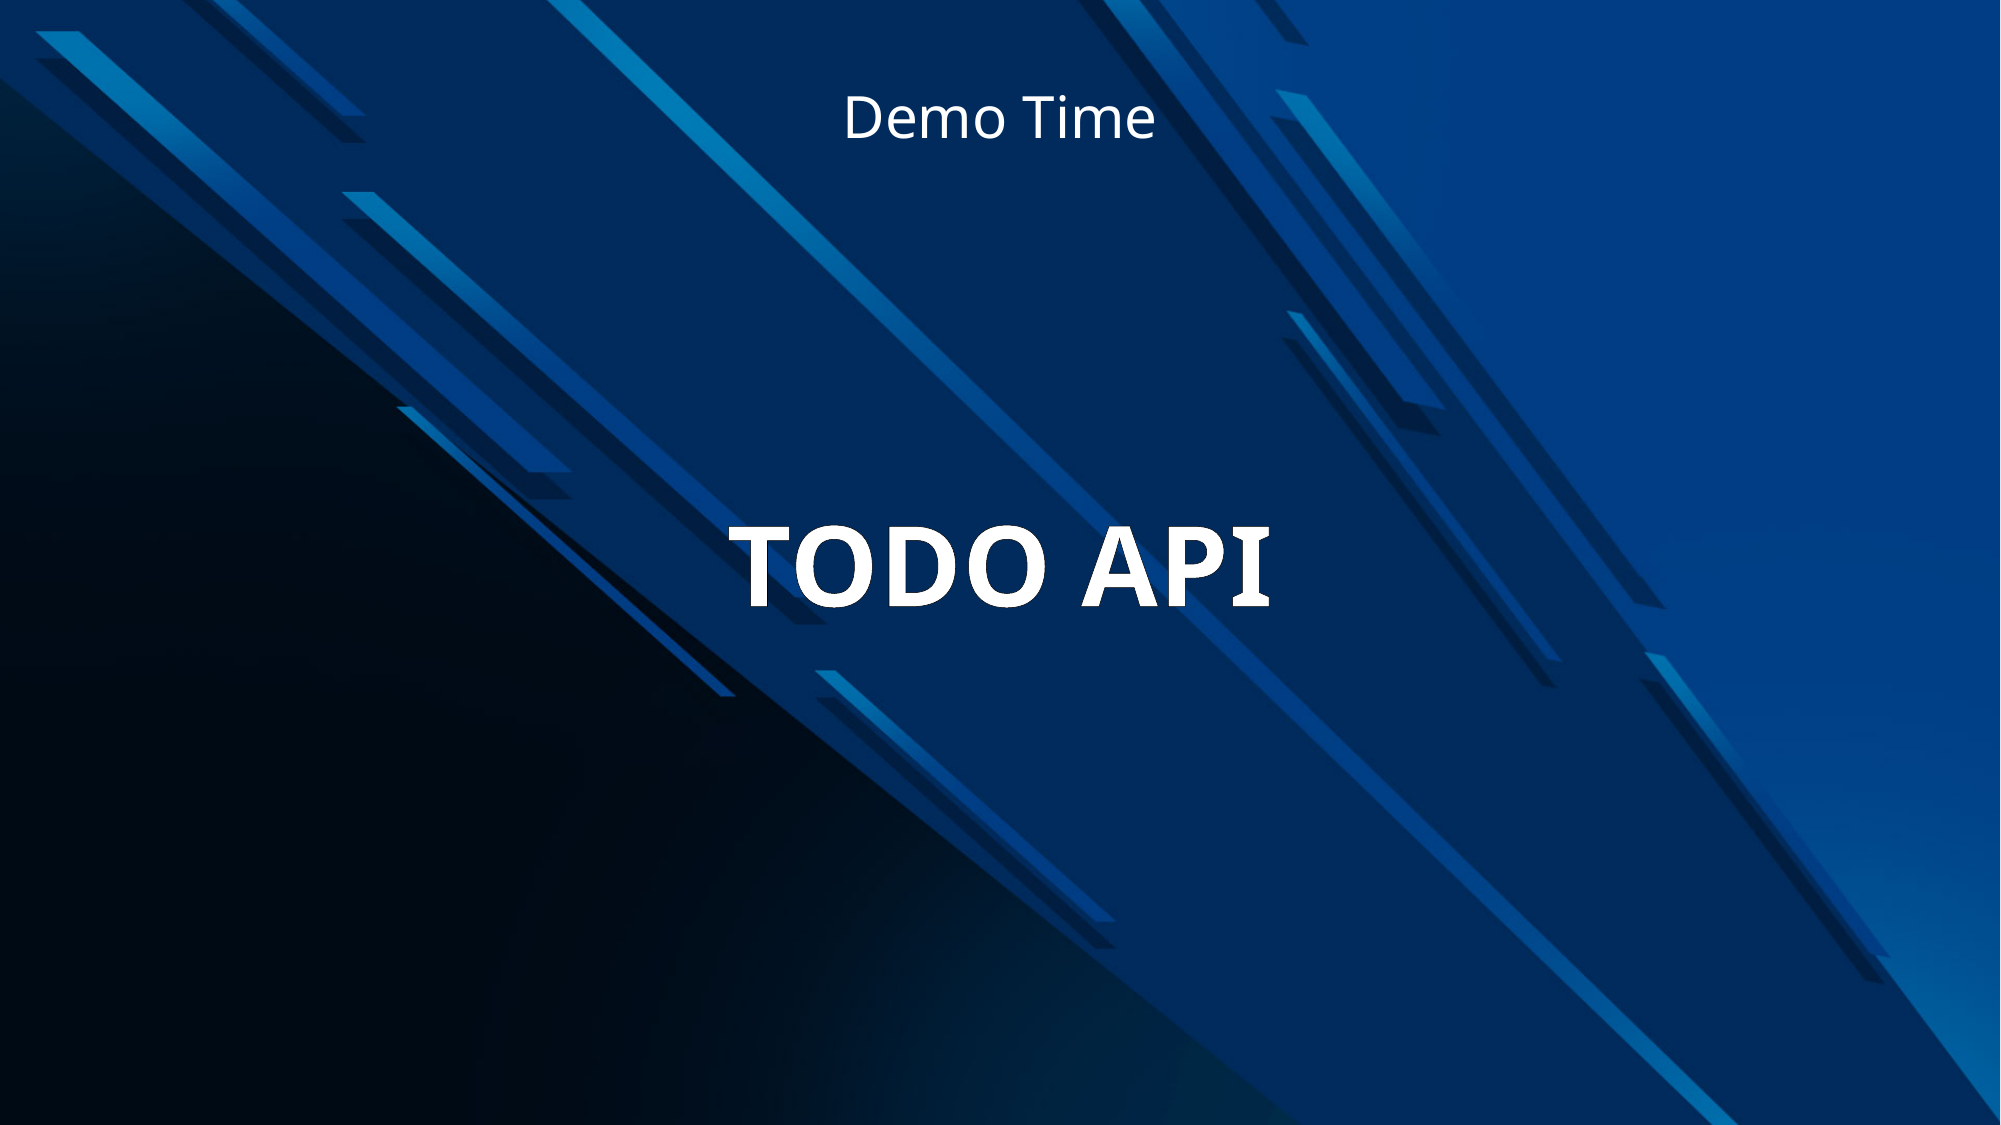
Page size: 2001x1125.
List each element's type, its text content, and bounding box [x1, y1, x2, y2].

title Demo Time [137, 59, 1863, 179]
list [137, 179, 1863, 1014]
text_box TODO API [711, 486, 1289, 637]
picture [0, 0, 2001, 1125]
